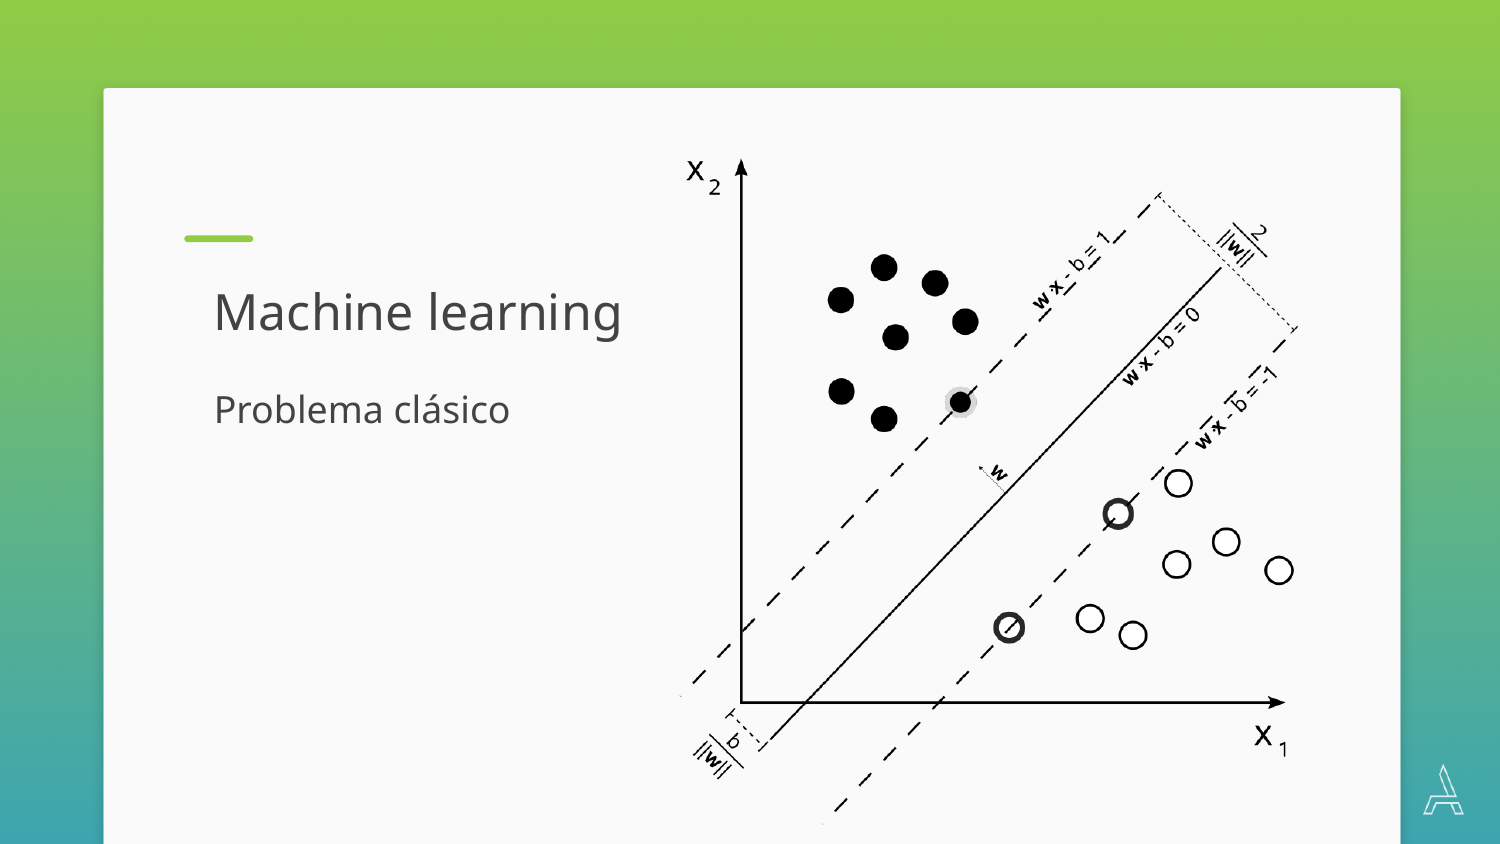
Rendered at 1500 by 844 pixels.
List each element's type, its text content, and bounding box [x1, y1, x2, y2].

text_box Machine learning Problema clásico [198, 265, 673, 707]
picture [0, 0, 1500, 844]
text_box [184, 235, 254, 243]
